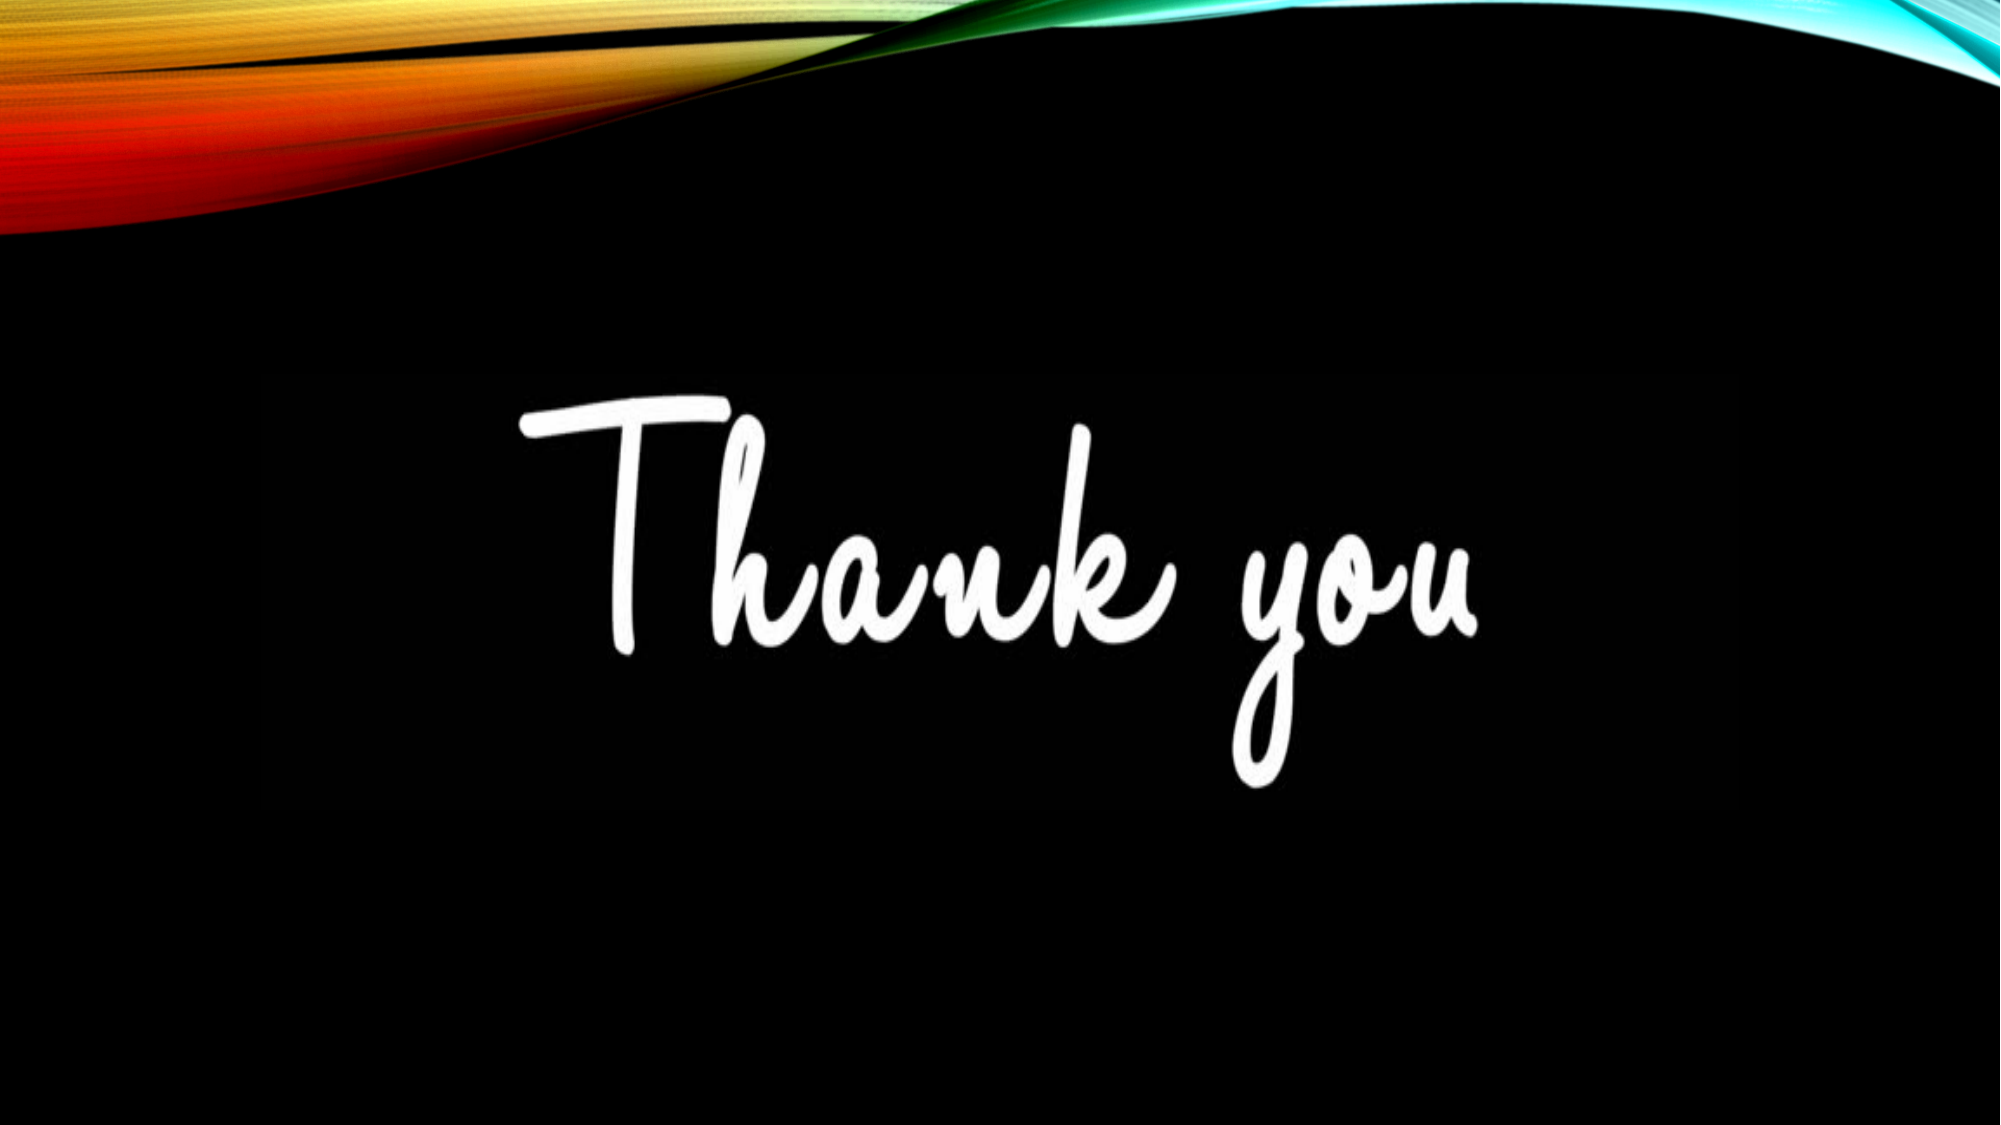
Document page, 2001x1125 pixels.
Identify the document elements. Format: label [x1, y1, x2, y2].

picture [0, 0, 2000, 237]
picture [260, 374, 1740, 810]
